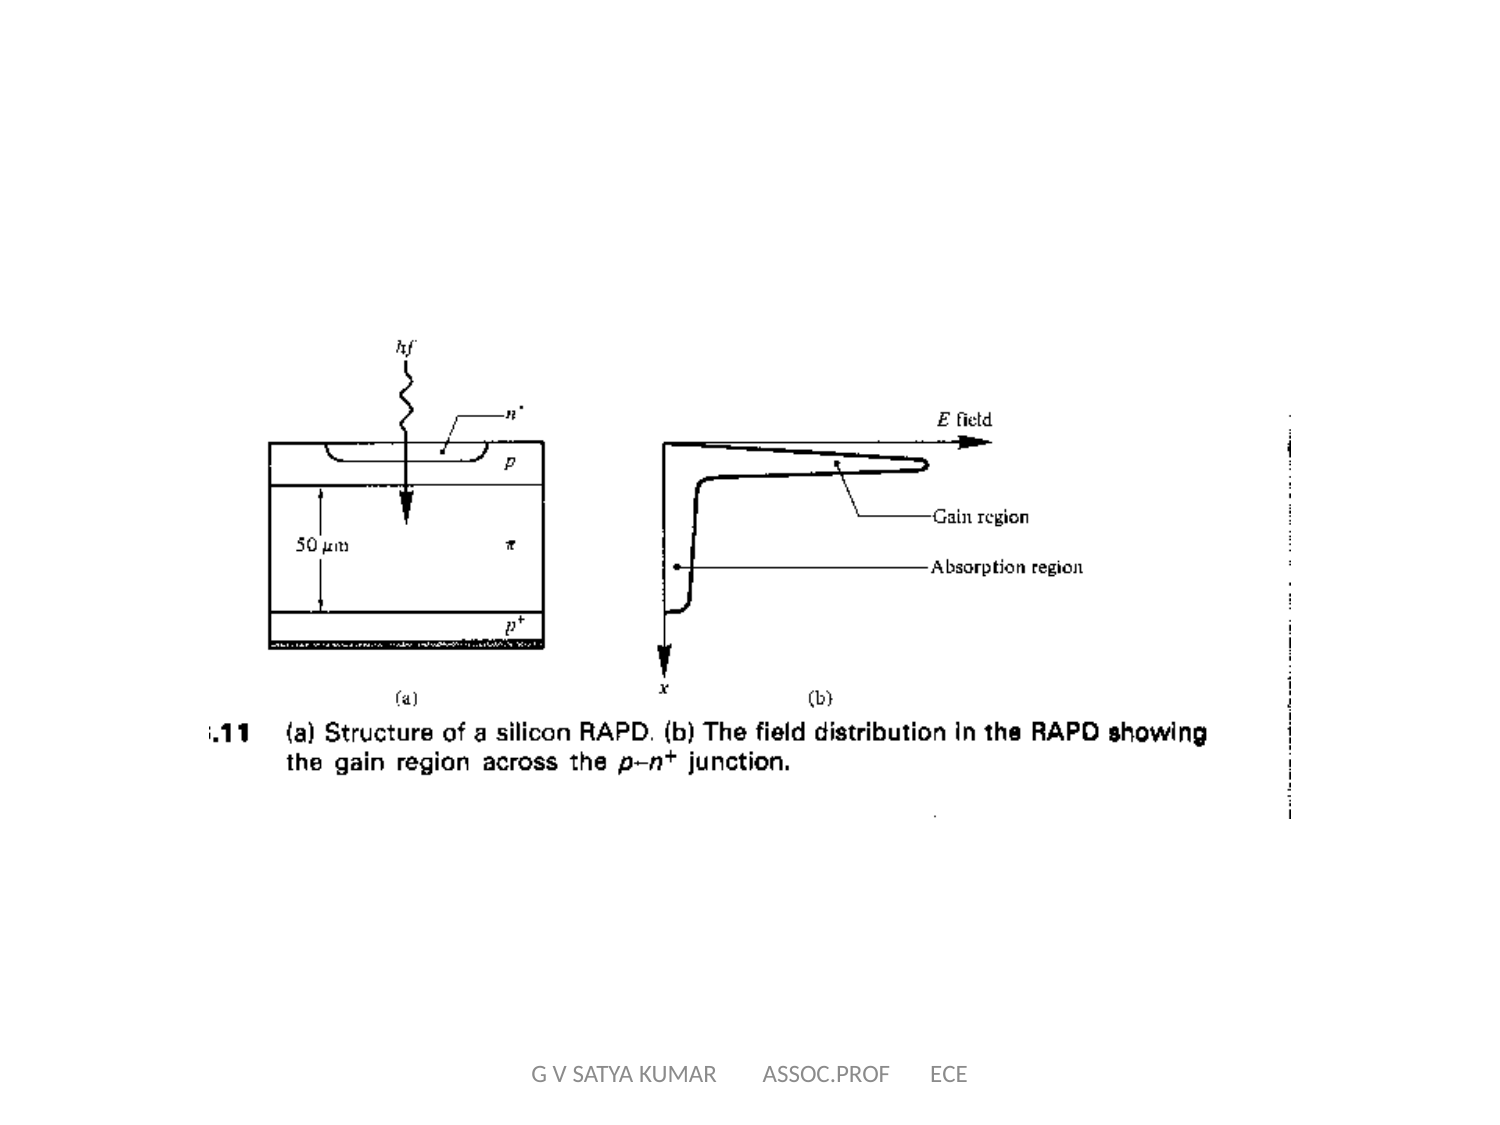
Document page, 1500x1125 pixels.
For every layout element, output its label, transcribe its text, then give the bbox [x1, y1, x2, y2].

footer G V SATYA KUMAR ASSOC.PROF ECE [512, 1042, 988, 1103]
picture [209, 305, 1291, 819]
